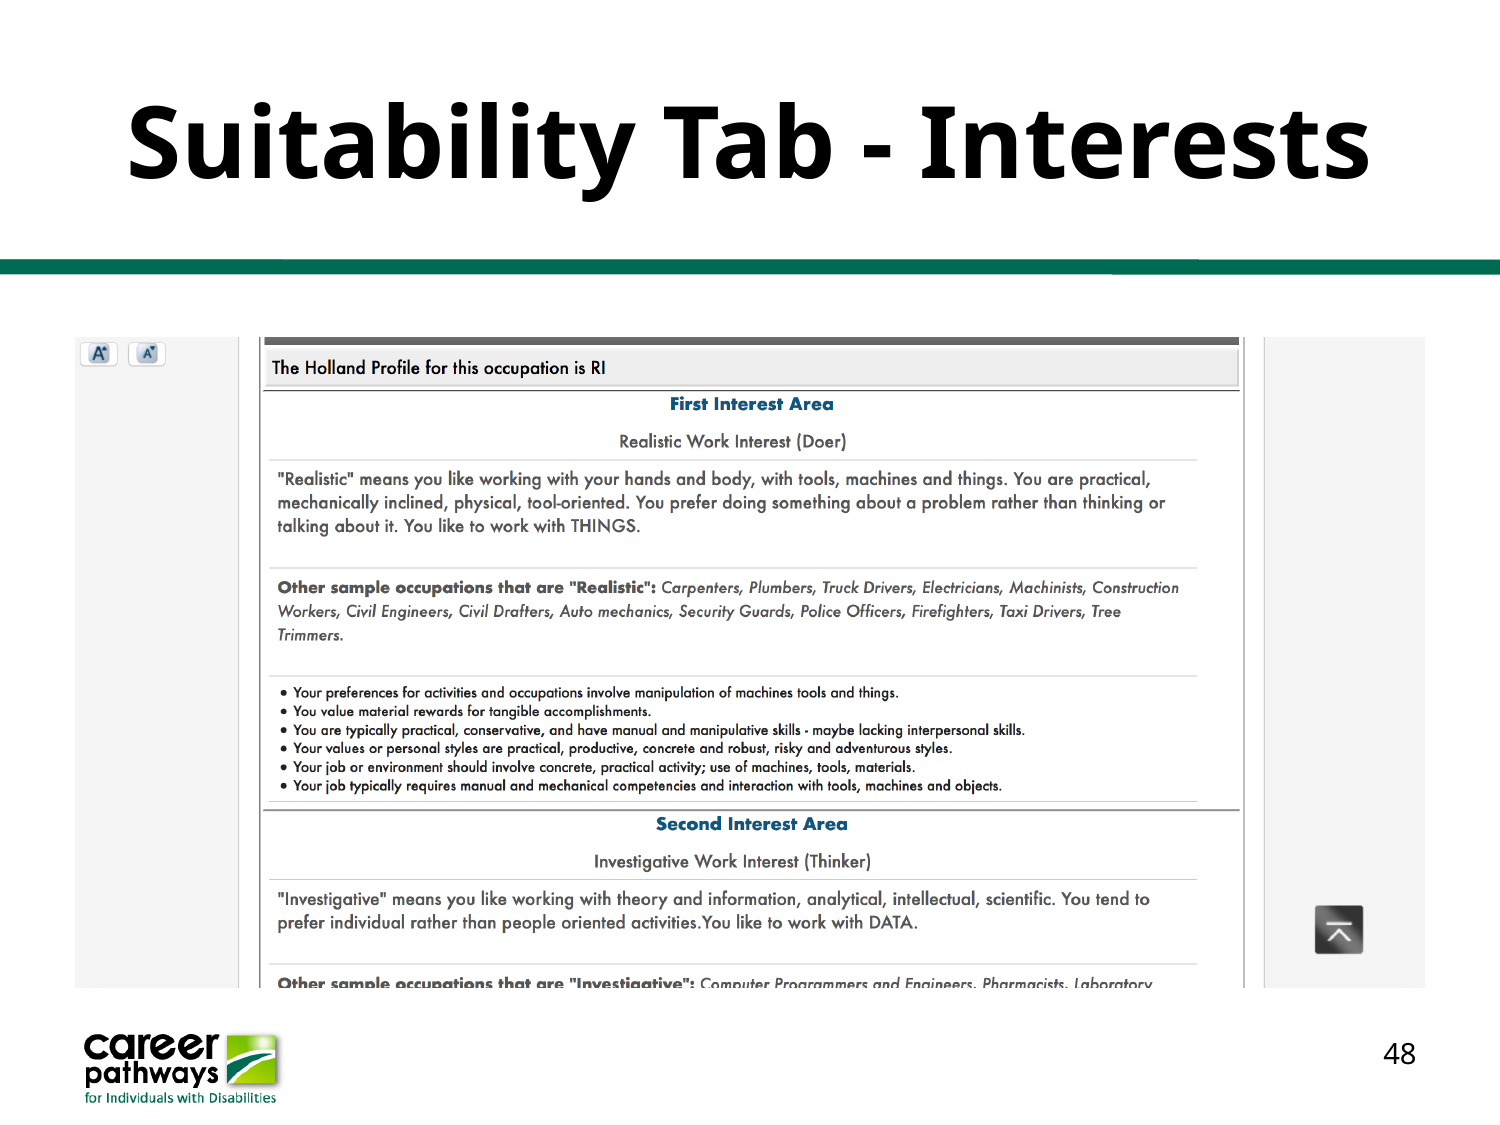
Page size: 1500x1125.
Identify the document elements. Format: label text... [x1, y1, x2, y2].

title Suitability Tab - Interests [75, 45, 1425, 233]
slide_number 48 [1350, 1025, 1450, 1085]
picture [77, 1026, 285, 1107]
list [73, 336, 1426, 989]
